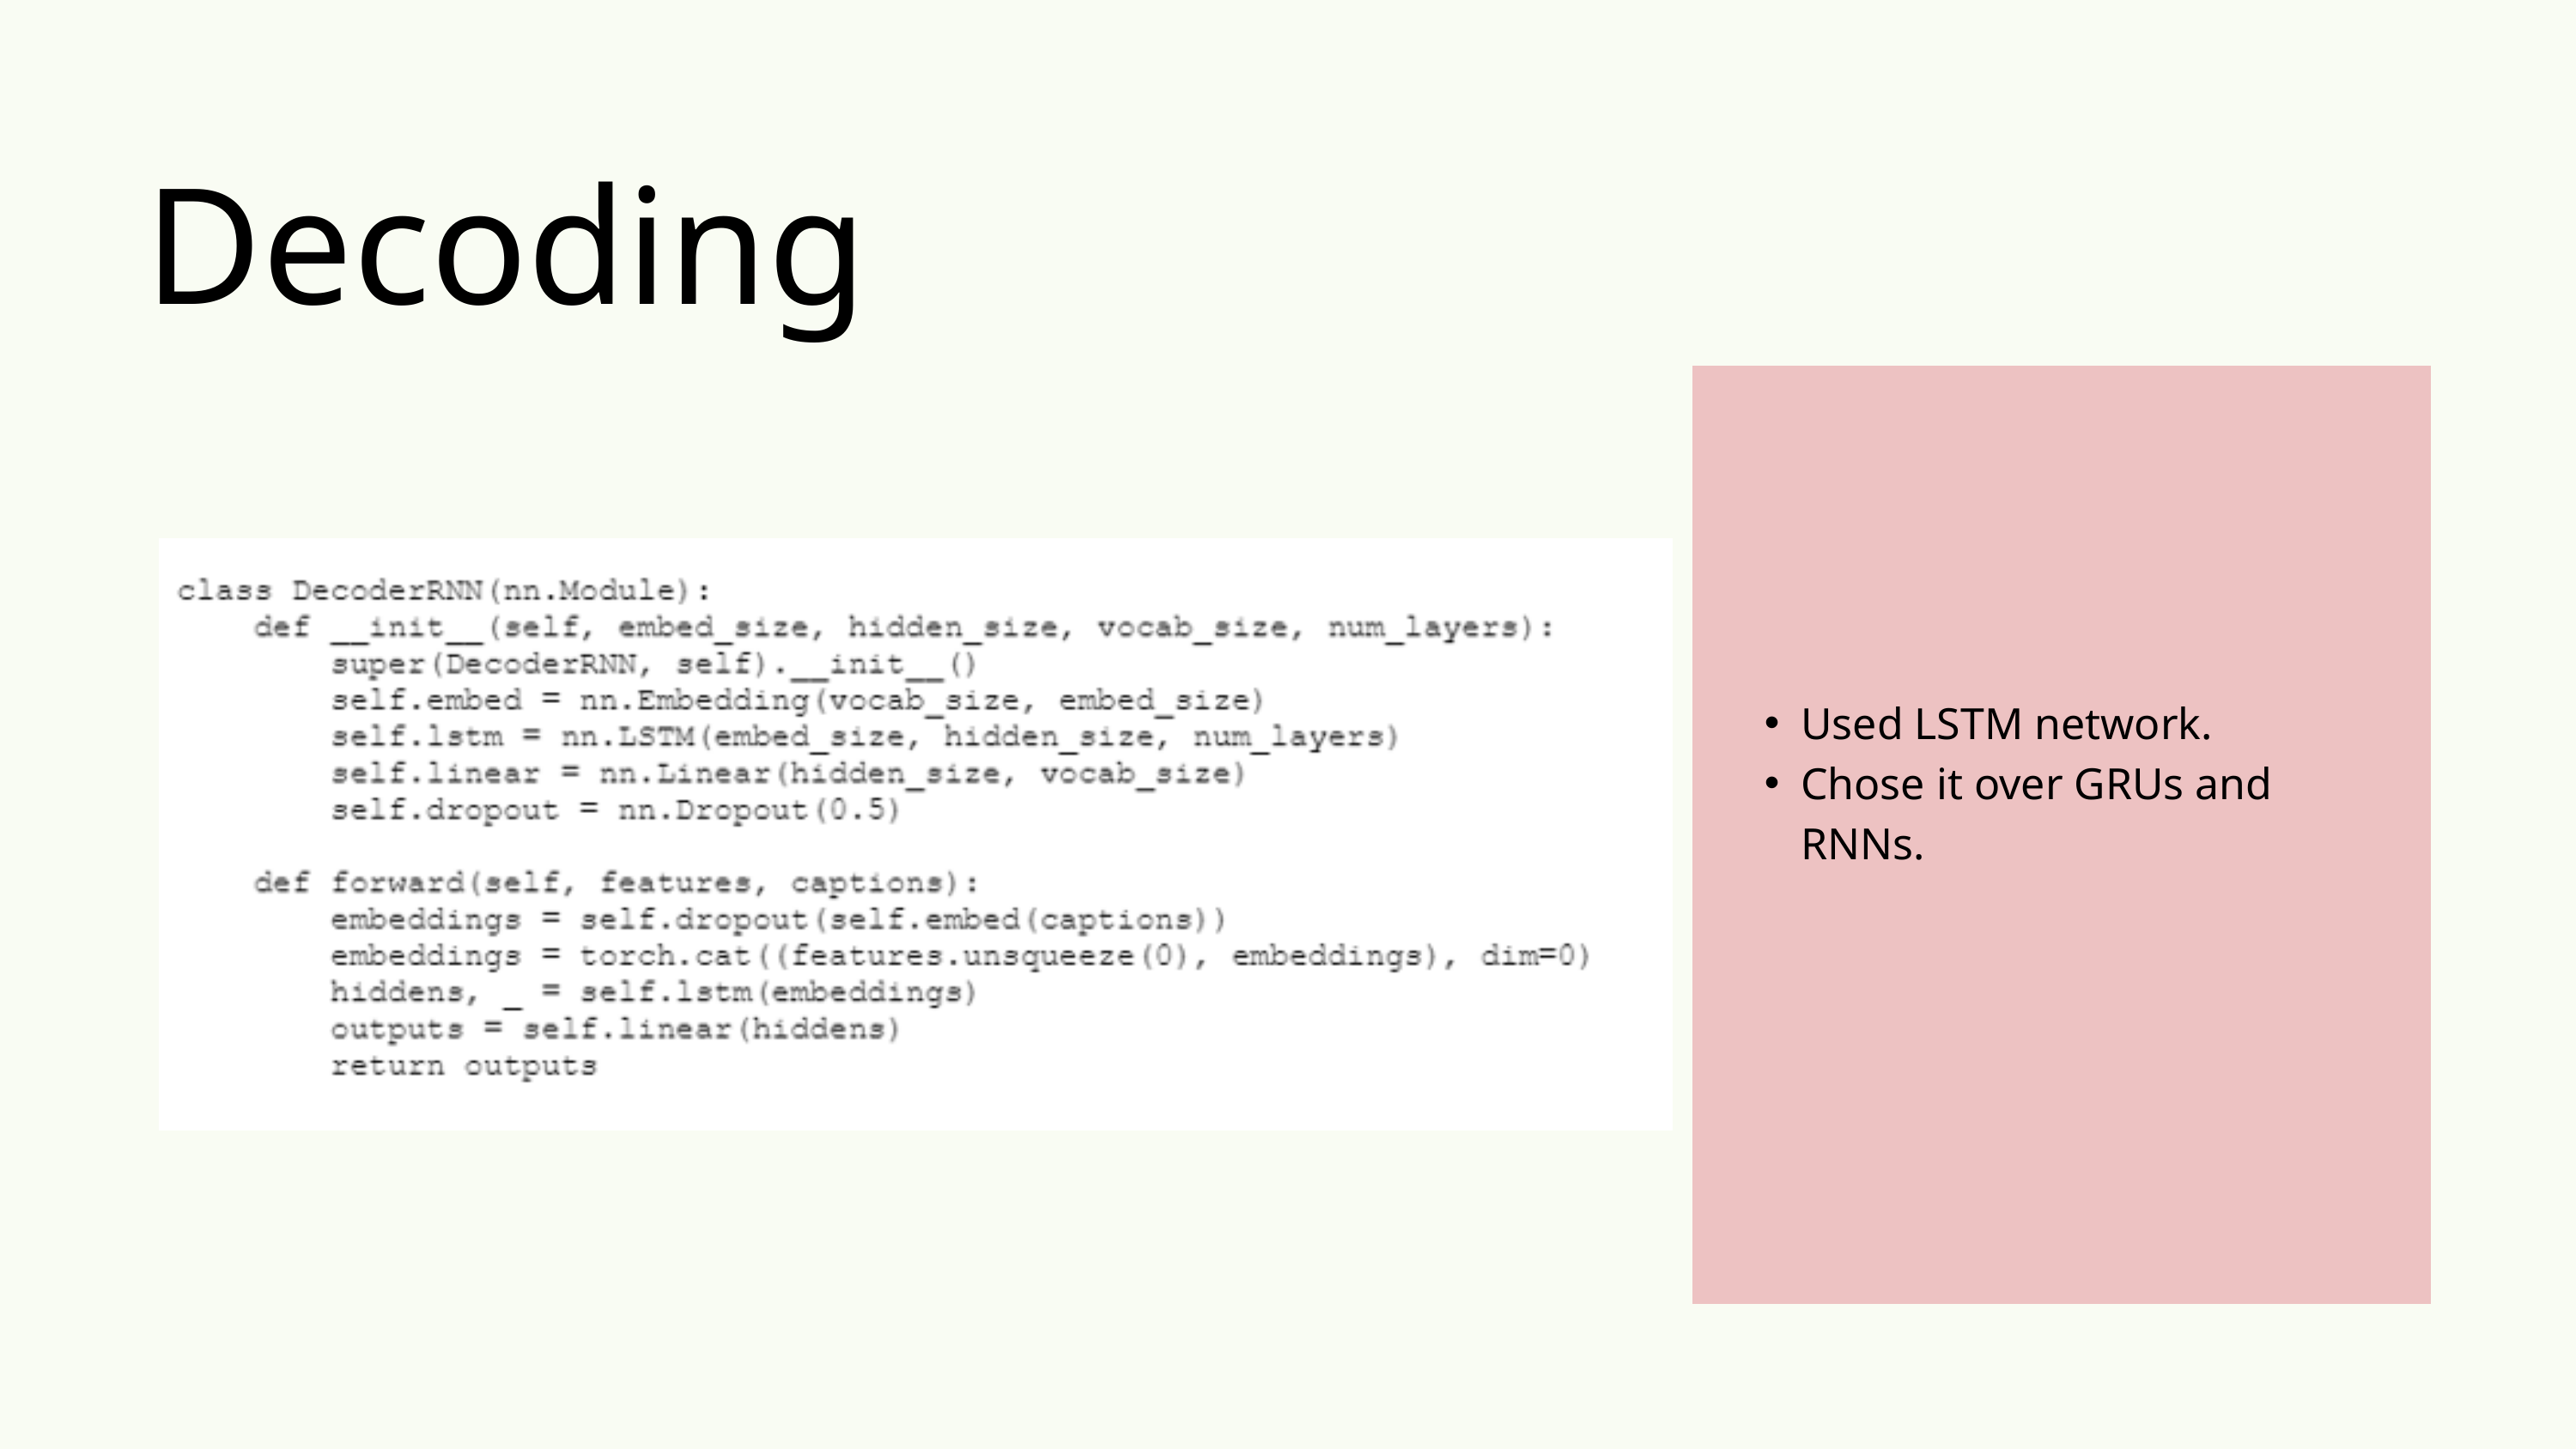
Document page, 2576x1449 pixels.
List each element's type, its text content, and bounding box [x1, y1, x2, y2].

text_box Decoding [144, 143, 1571, 337]
picture [159, 538, 1673, 1131]
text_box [1692, 365, 2432, 1304]
